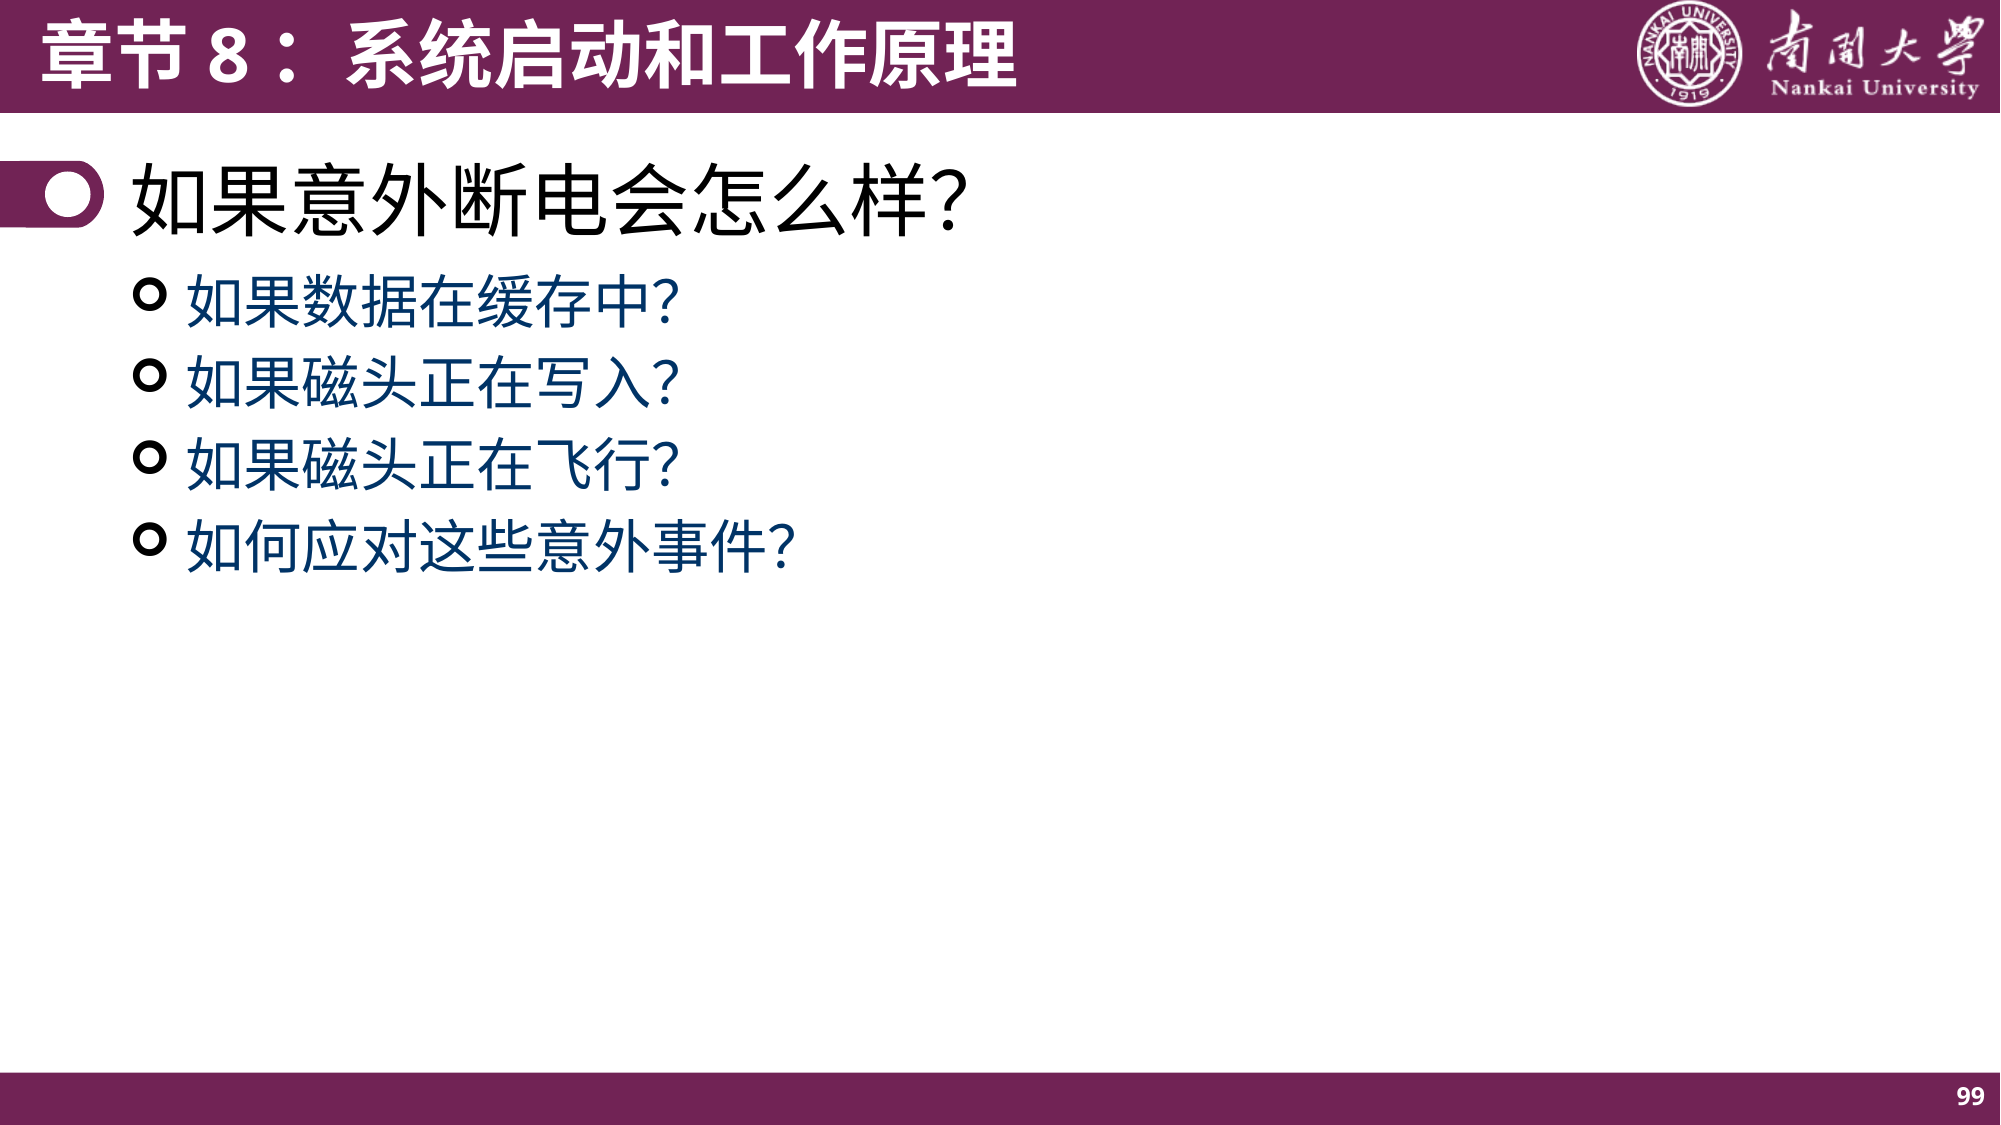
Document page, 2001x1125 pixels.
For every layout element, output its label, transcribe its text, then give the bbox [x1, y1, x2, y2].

slide_number 99 [1550, 1070, 2000, 1125]
title 如果意外断电会怎么样？ [114, 143, 1886, 255]
picture [1637, 0, 2001, 110]
list 如果数据在缓存中？ 如果磁头正在写入？ 如果磁头正在飞行？ 如何应对这些意外事件？ [114, 257, 1886, 972]
